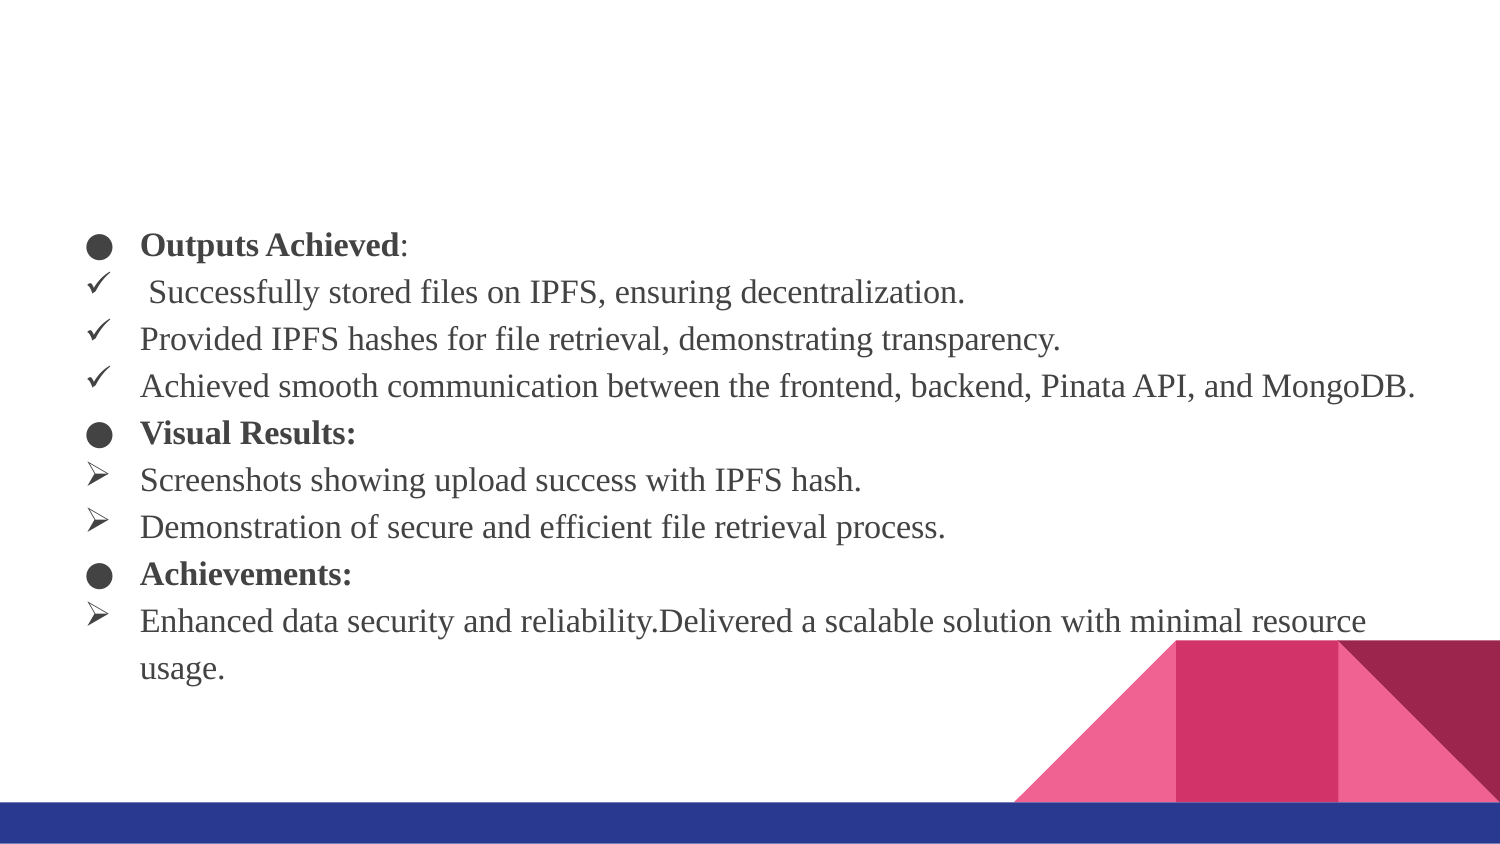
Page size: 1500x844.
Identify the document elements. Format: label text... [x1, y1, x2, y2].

list Outputs Achieved: Successfully stored files on IPFS, ensuring decentralization. Provided IPFS hashes for file retrieval, demonstrating transparency. Achieved smooth communication between the frontend, backend, Pinata API, and MongoDB. Visual Results: Screenshots showing upload success with IPFS hash. Demonstration of secure and efficient file retrieval process. Achievements: Enhanced data security and reliability.Delivered a scalable solution with minimal resource usage. [51, 201, 1449, 750]
